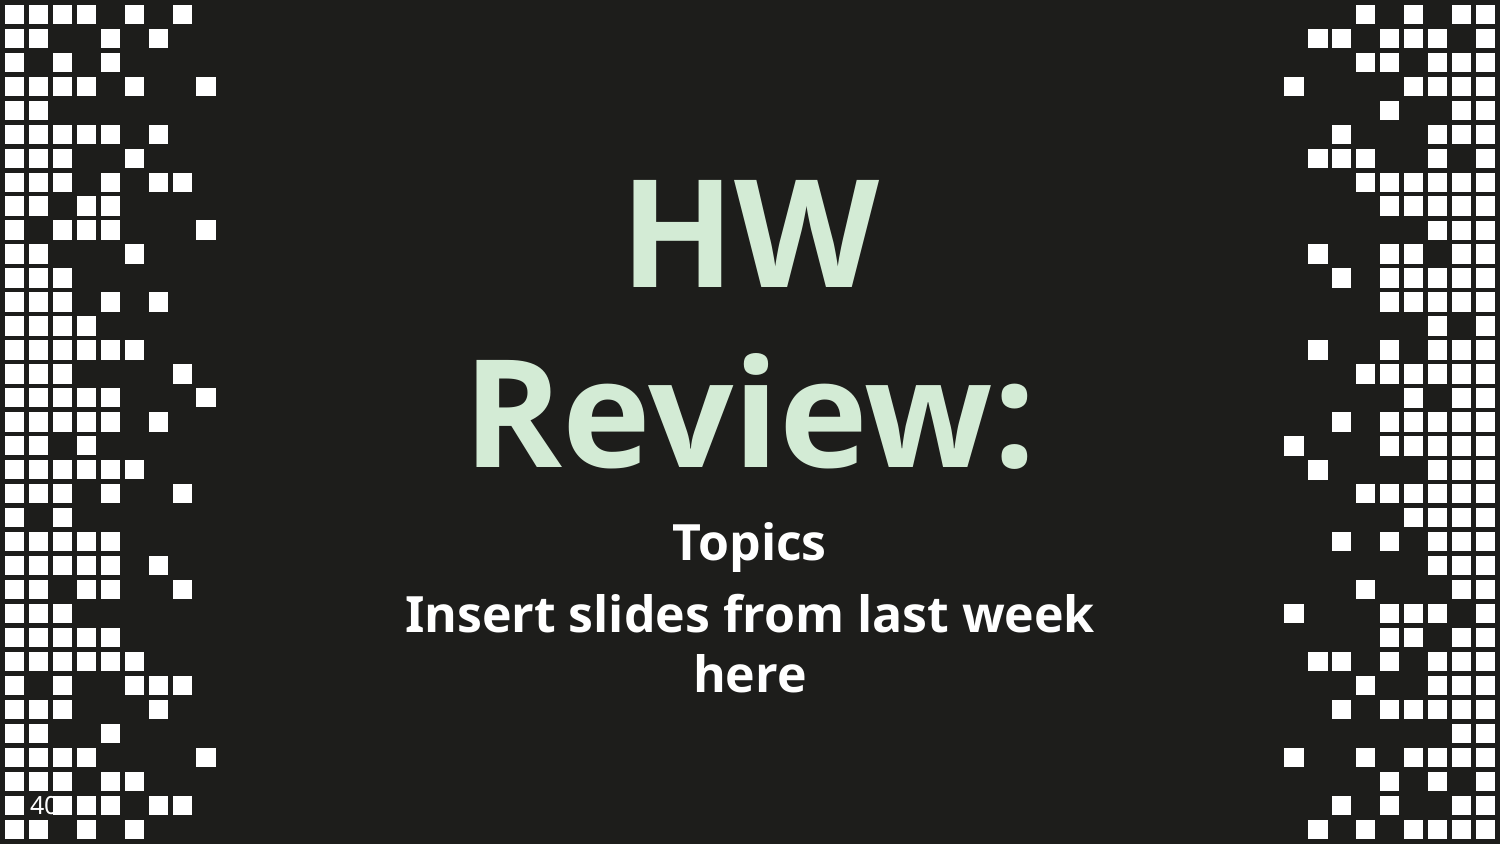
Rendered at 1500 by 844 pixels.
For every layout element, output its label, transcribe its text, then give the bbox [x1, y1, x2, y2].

text_box HW Review: Topics Insert slides from last week here [337, 122, 1163, 722]
slide_number ‹#› [15, 774, 105, 839]
